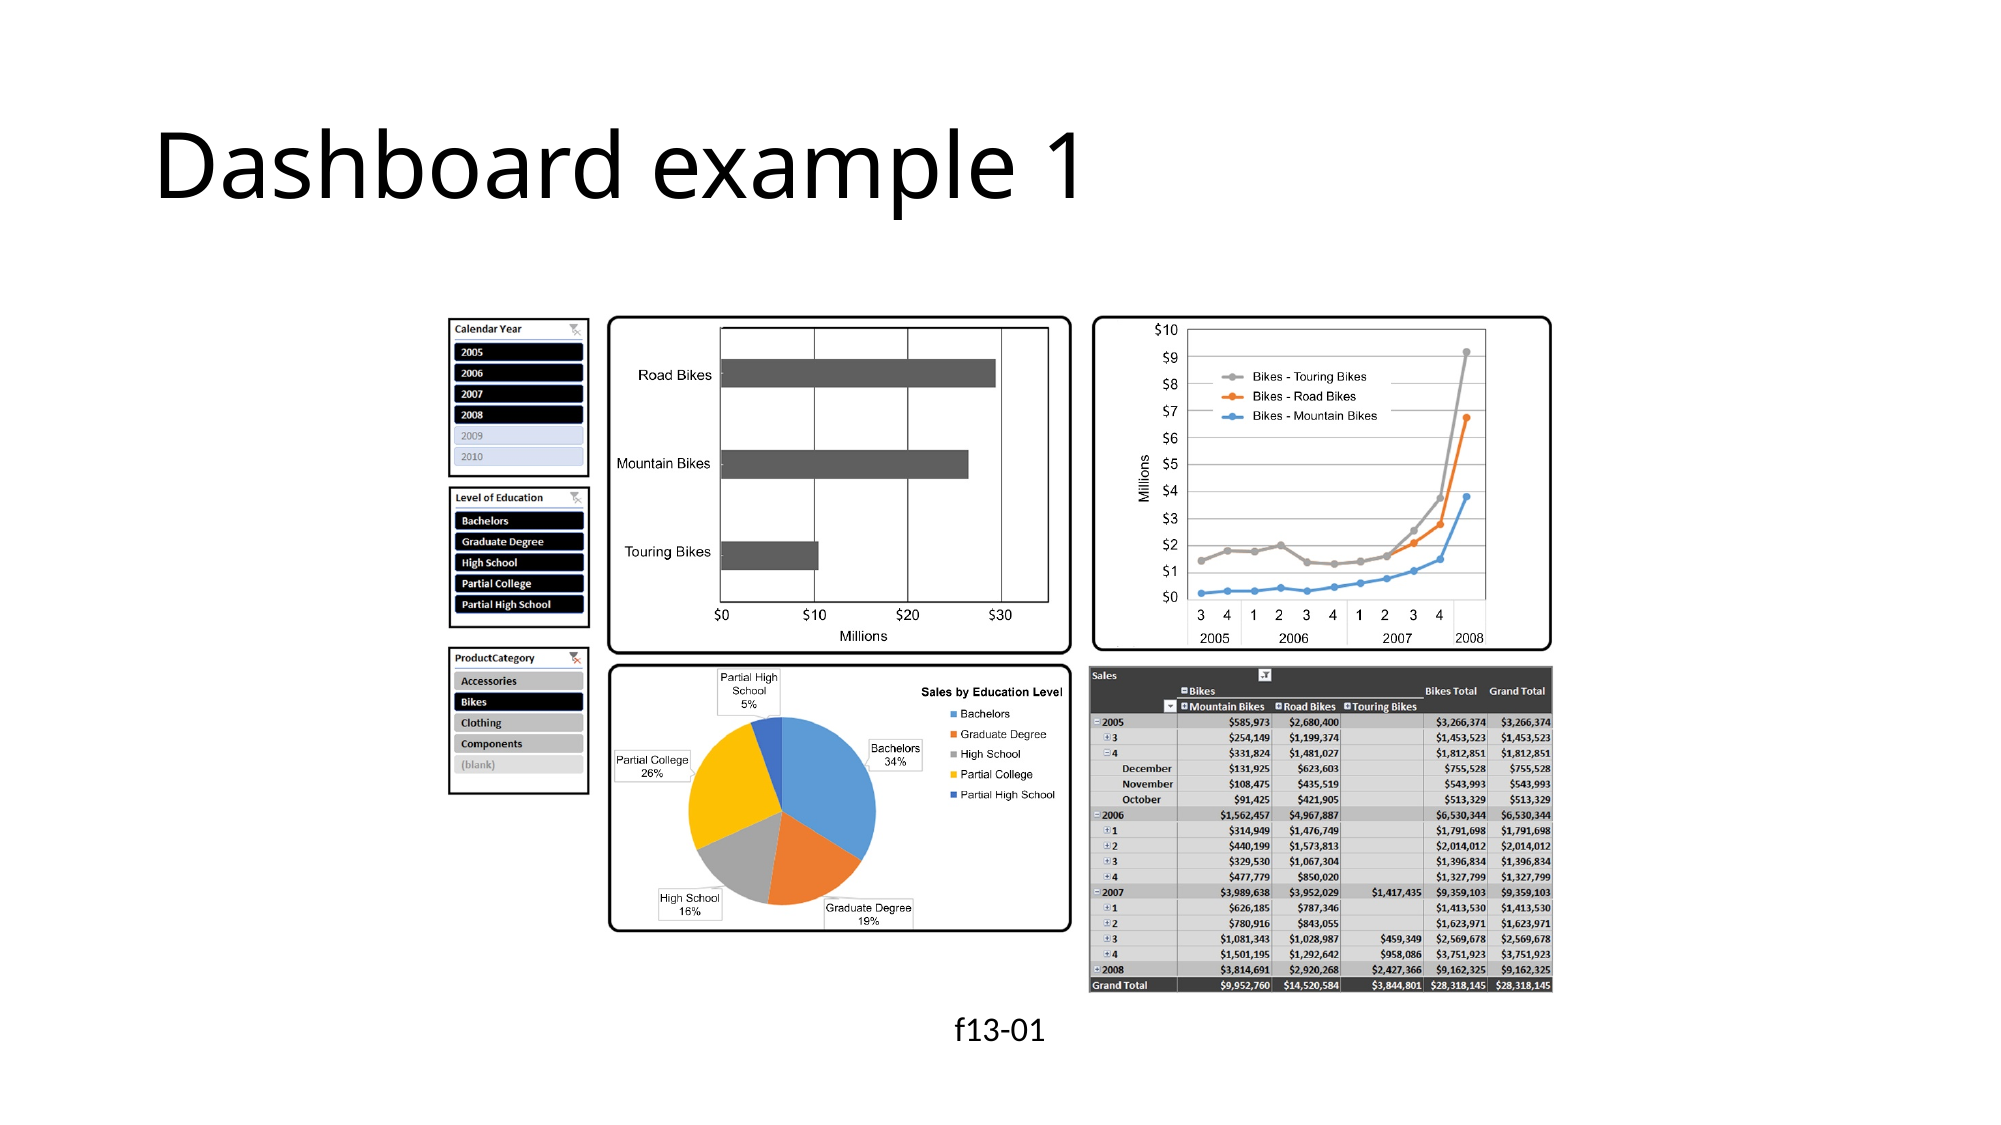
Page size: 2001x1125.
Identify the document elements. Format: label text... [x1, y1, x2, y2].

title Dashboard example 1 [137, 59, 1863, 278]
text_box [446, 314, 1554, 1057]
